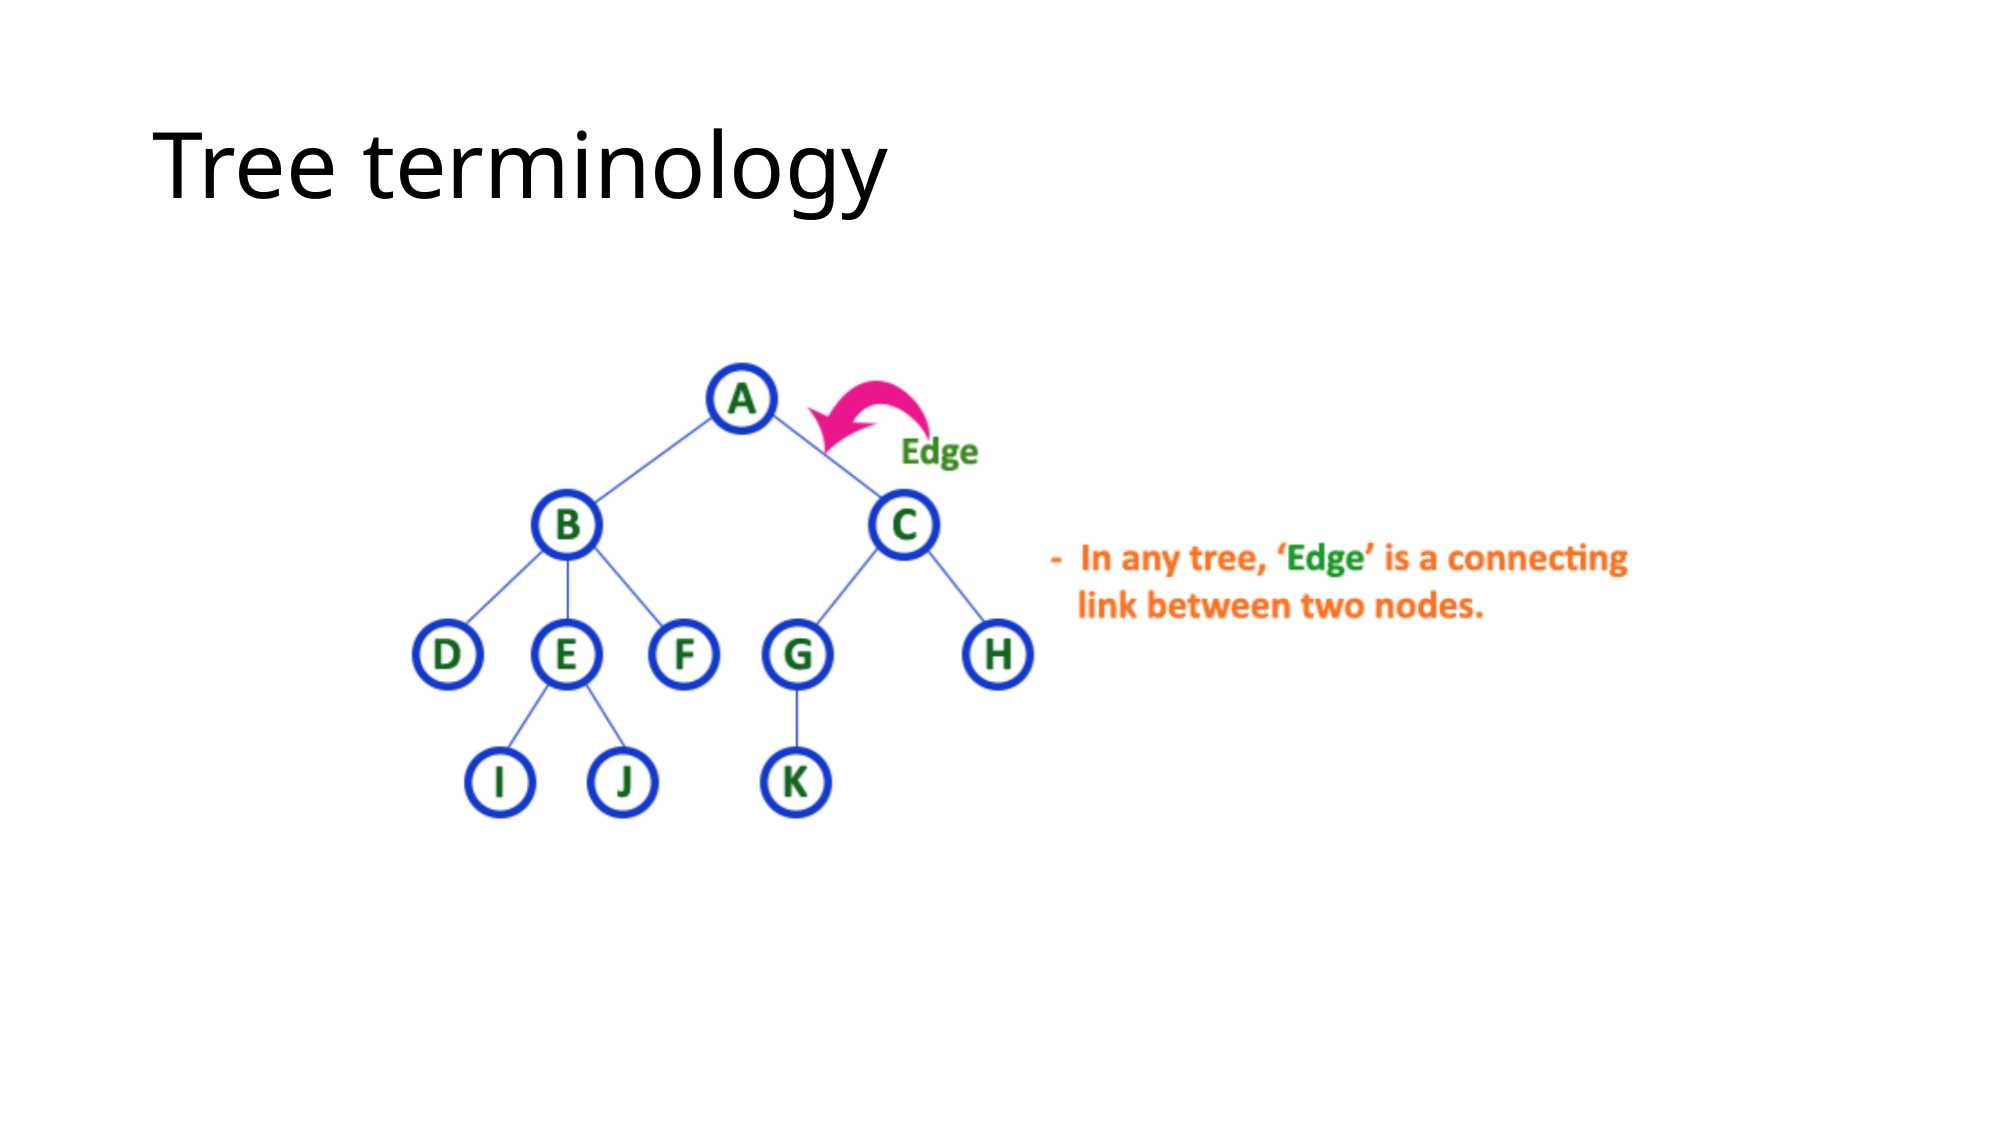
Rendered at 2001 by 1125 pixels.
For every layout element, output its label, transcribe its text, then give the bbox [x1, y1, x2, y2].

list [392, 345, 1641, 835]
title Tree terminology [137, 59, 1863, 278]
